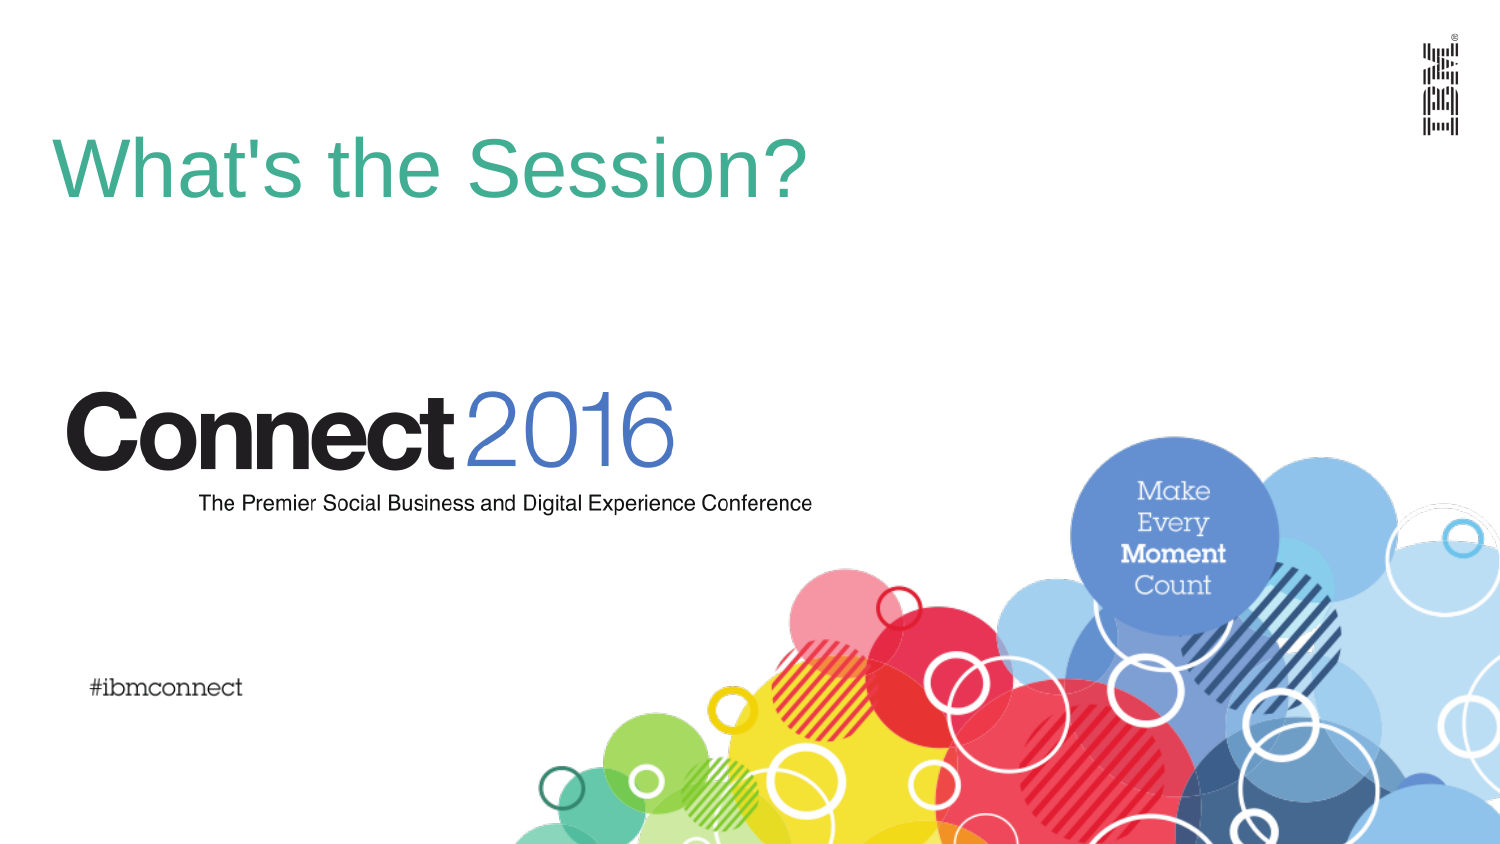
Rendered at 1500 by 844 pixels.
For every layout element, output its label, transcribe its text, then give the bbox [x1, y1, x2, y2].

picture [0, 33, 1500, 844]
title What's the Session? [44, 101, 1277, 223]
